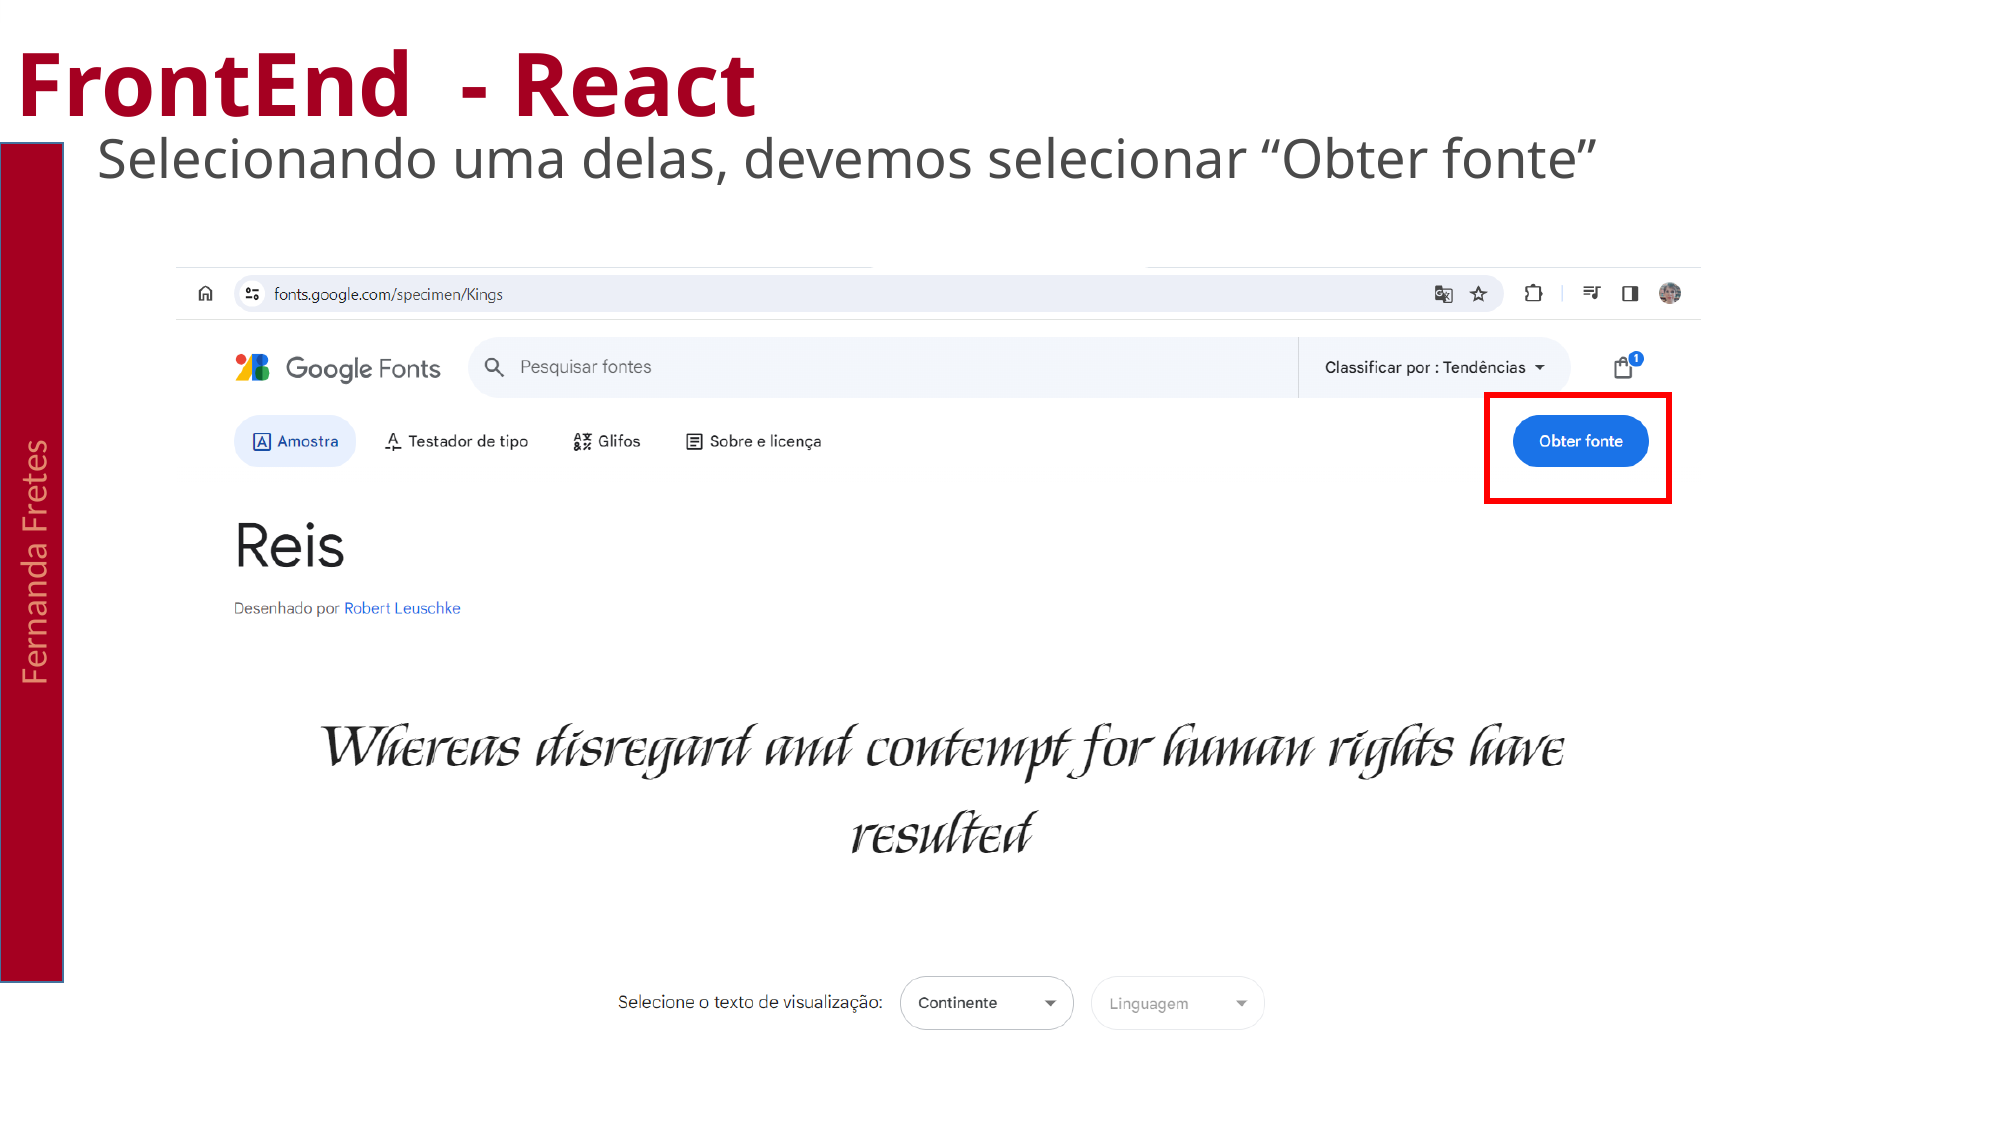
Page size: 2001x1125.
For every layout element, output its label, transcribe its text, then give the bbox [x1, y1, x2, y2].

picture [175, 267, 1701, 1073]
text_box Fernanda Fretes [0, 143, 64, 983]
text_box FrontEnd - React [0, 32, 1725, 143]
text_box Selecionando uma delas, devemos selecionar “Obter fonte” [82, 117, 1886, 328]
